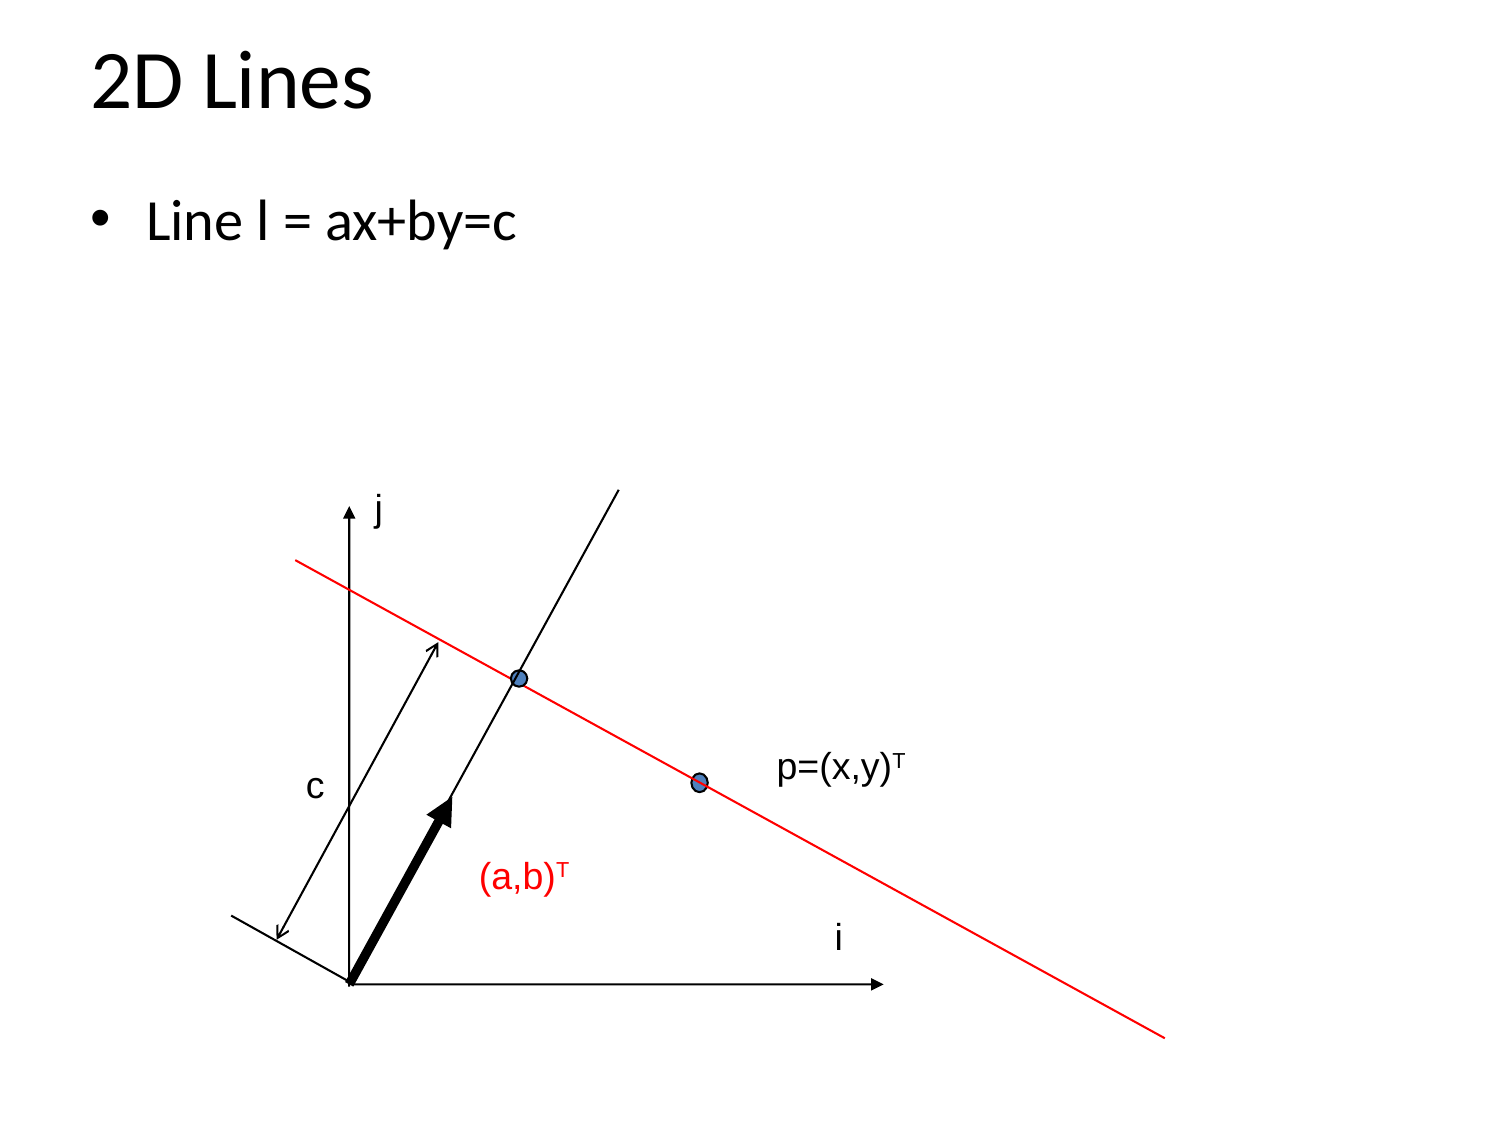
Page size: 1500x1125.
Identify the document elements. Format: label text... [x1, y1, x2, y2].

list Line l = ax+by=c [74, 174, 1426, 1026]
text_box (a,b)T [464, 844, 585, 904]
text_box [349, 796, 453, 985]
text_box [276, 642, 439, 940]
text_box c [291, 753, 340, 814]
title 2D Lines [74, 0, 1426, 151]
text_box [510, 670, 528, 687]
